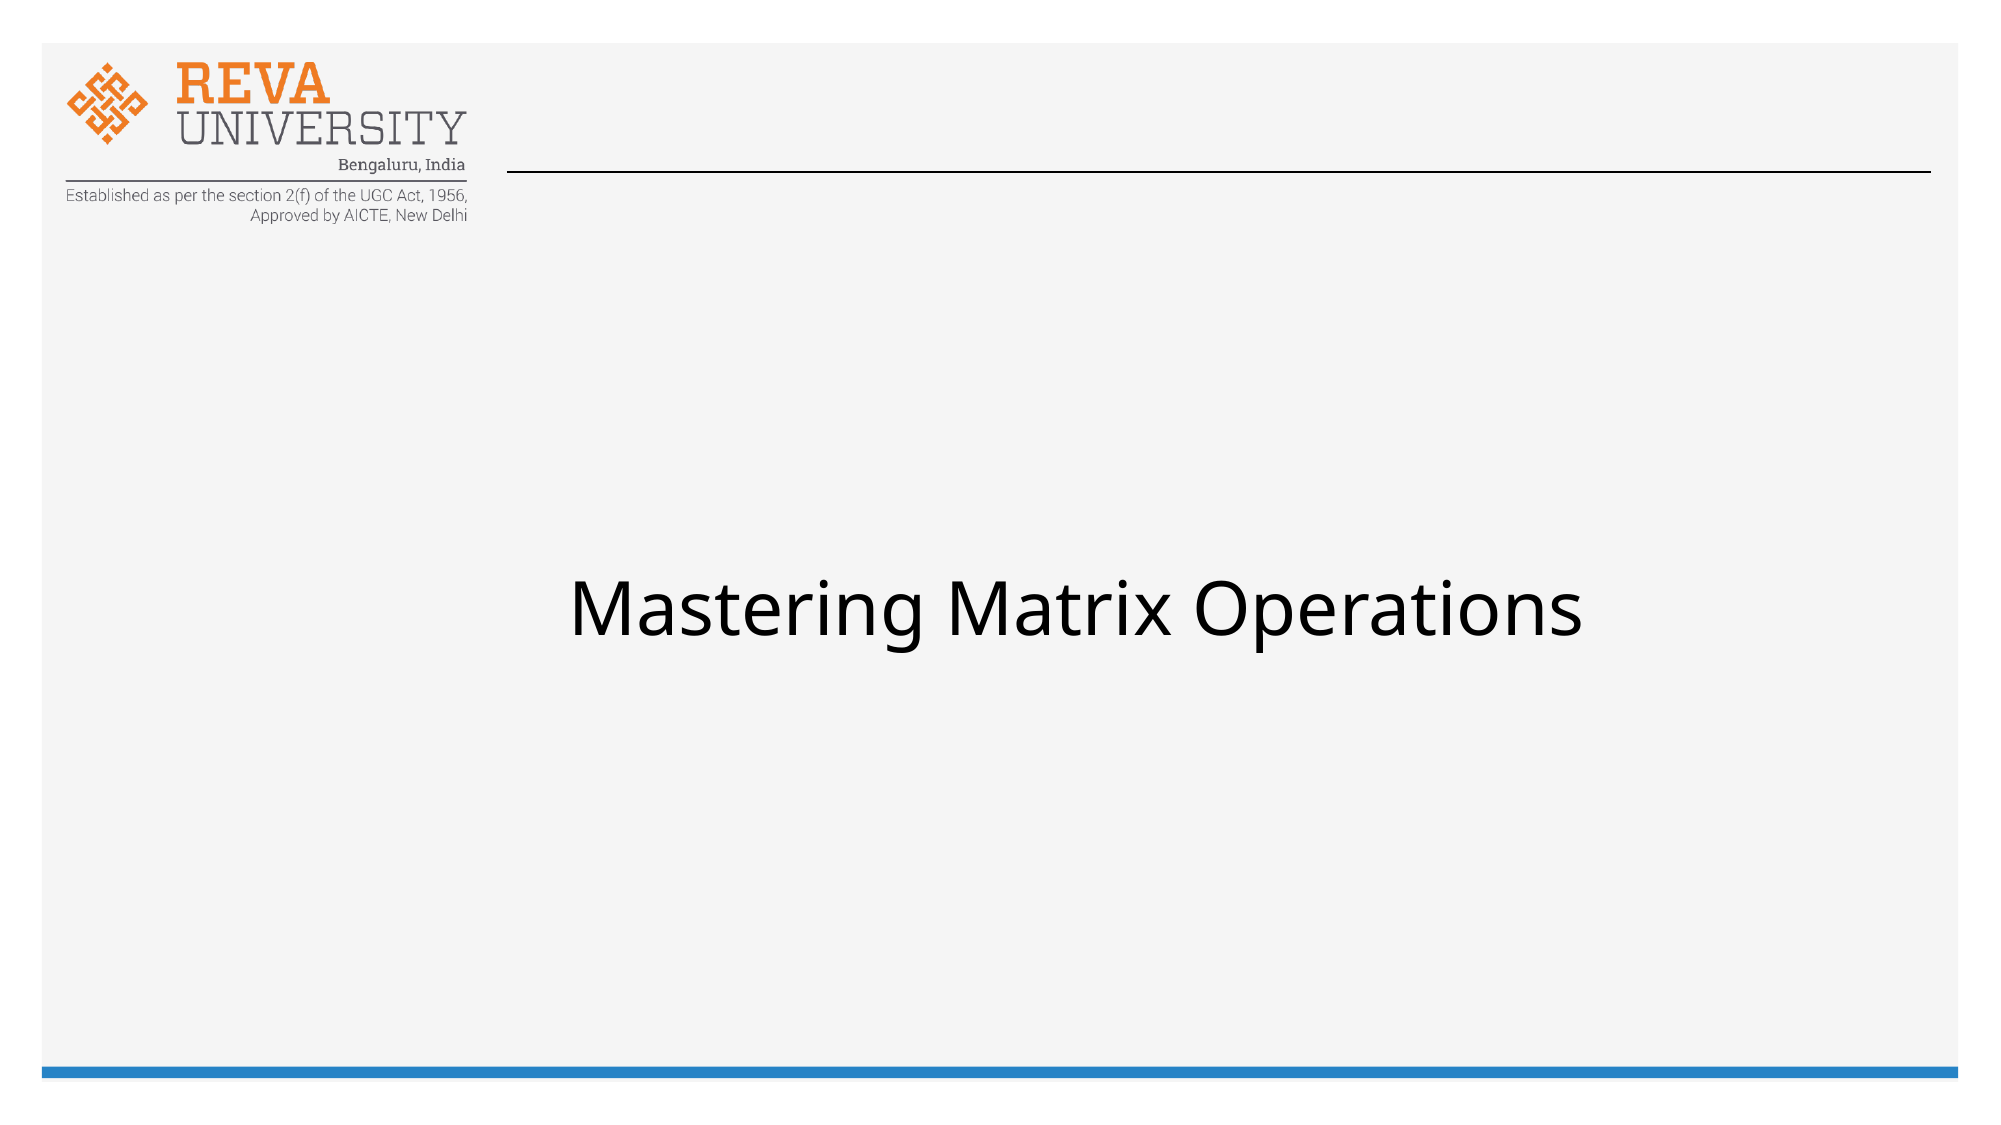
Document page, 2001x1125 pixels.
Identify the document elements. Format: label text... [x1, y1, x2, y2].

title Mastering Matrix Operations [225, 556, 1601, 666]
picture [65, 62, 467, 224]
